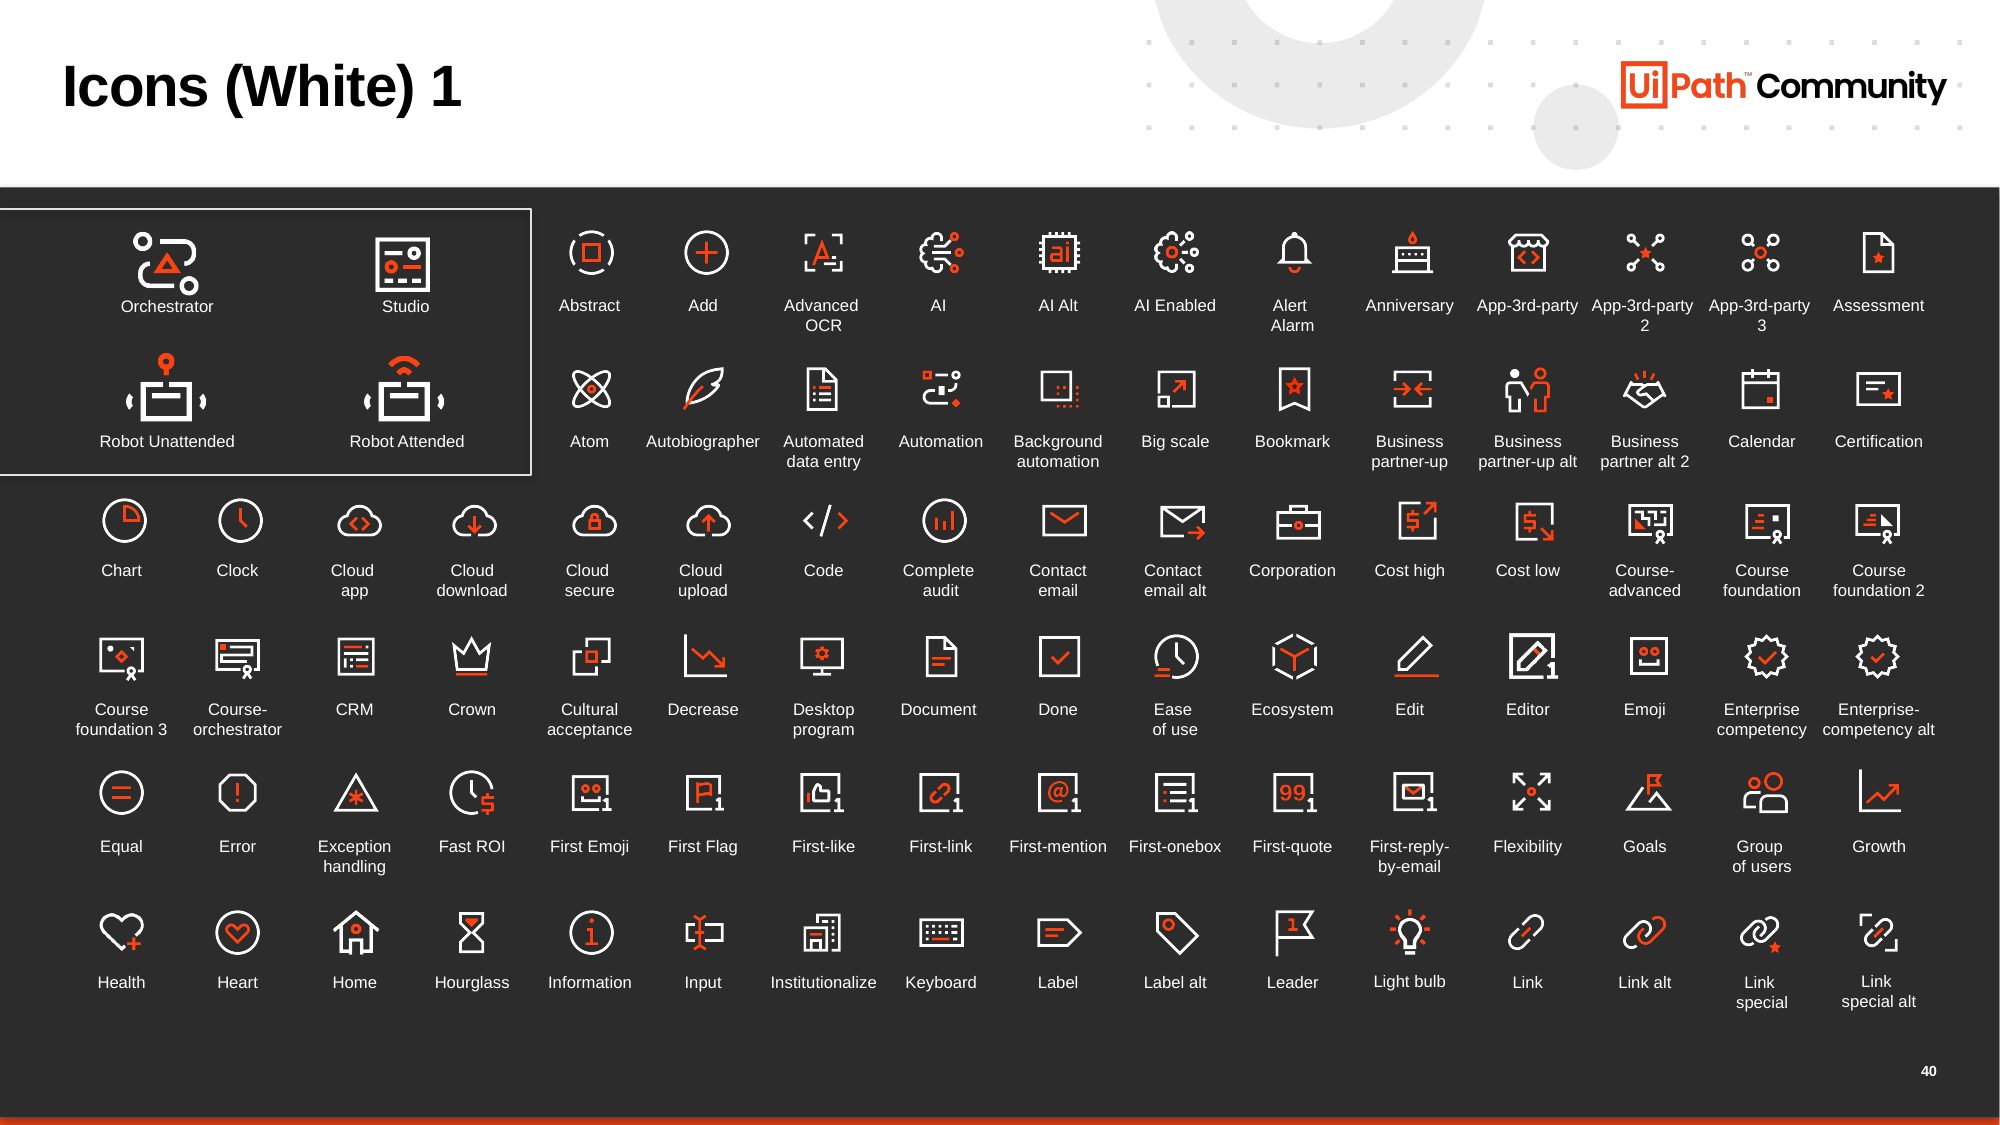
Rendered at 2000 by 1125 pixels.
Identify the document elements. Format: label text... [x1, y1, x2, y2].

picture [798, 227, 849, 278]
picture [799, 495, 851, 546]
picture [796, 907, 848, 958]
picture [1151, 630, 1202, 682]
picture [212, 630, 263, 682]
picture [796, 630, 848, 682]
picture [1269, 363, 1321, 415]
picture [119, 344, 212, 436]
picture [1386, 227, 1438, 278]
picture [1269, 907, 1321, 958]
picture [685, 774, 724, 811]
picture [1620, 227, 1672, 278]
picture [1034, 227, 1085, 278]
picture [1034, 363, 1085, 415]
picture [1618, 58, 1949, 113]
picture [682, 495, 734, 546]
picture [1272, 495, 1324, 546]
picture [679, 907, 731, 958]
picture [915, 630, 967, 682]
picture [1735, 363, 1786, 415]
picture [566, 227, 617, 278]
picture [96, 767, 147, 818]
picture [212, 767, 263, 818]
picture [681, 227, 732, 278]
picture [99, 495, 151, 546]
picture [566, 907, 617, 958]
picture [1269, 630, 1321, 682]
picture [1852, 630, 1903, 682]
picture [1502, 363, 1554, 415]
picture [1034, 630, 1085, 682]
picture [1038, 495, 1090, 546]
picture [330, 630, 382, 682]
picture [1156, 496, 1208, 547]
text_box 40 [1879, 1061, 1937, 1082]
picture [445, 907, 497, 958]
picture [212, 907, 263, 958]
picture [1269, 227, 1321, 278]
picture [1852, 227, 1904, 278]
picture [795, 766, 849, 820]
picture [1034, 907, 1085, 958]
picture [1392, 495, 1443, 546]
picture [1154, 231, 1199, 273]
picture [1391, 631, 1442, 682]
picture [566, 768, 616, 818]
picture [796, 363, 848, 415]
picture [99, 913, 144, 952]
picture [445, 767, 497, 818]
picture [919, 495, 970, 546]
picture [569, 495, 620, 546]
title Icons (White) 1 [62, 58, 1147, 172]
picture [1508, 633, 1559, 679]
picture [215, 495, 266, 546]
picture [326, 902, 386, 962]
picture [365, 227, 439, 301]
picture [1501, 907, 1552, 958]
picture [915, 907, 967, 958]
picture [1150, 766, 1203, 820]
picture [128, 224, 207, 303]
picture [1735, 227, 1786, 278]
picture [1503, 227, 1555, 278]
picture [679, 630, 731, 682]
picture [1741, 631, 1792, 682]
picture [1625, 495, 1676, 547]
picture [1268, 766, 1322, 820]
picture [1623, 766, 1675, 817]
picture [1629, 637, 1668, 676]
picture [1739, 766, 1791, 818]
picture [1388, 765, 1442, 818]
picture [1852, 496, 1903, 547]
picture [1032, 766, 1086, 820]
picture [1742, 496, 1793, 547]
picture [1386, 363, 1438, 415]
picture [915, 363, 967, 415]
picture [1389, 909, 1430, 956]
picture [1619, 363, 1670, 415]
picture [916, 227, 968, 278]
picture [1853, 766, 1905, 817]
picture [445, 630, 497, 682]
picture [914, 766, 968, 820]
picture [1151, 363, 1202, 415]
picture [1506, 766, 1557, 817]
picture [1852, 363, 1904, 415]
picture [566, 363, 617, 415]
picture [1735, 907, 1786, 958]
picture [1509, 496, 1560, 547]
picture [1619, 907, 1670, 958]
picture [334, 495, 385, 546]
picture [1151, 907, 1202, 958]
picture [1852, 907, 1904, 958]
picture [679, 363, 731, 415]
picture [96, 630, 147, 682]
picture [357, 343, 450, 436]
picture [566, 630, 617, 682]
picture [330, 767, 382, 818]
picture [449, 495, 500, 546]
